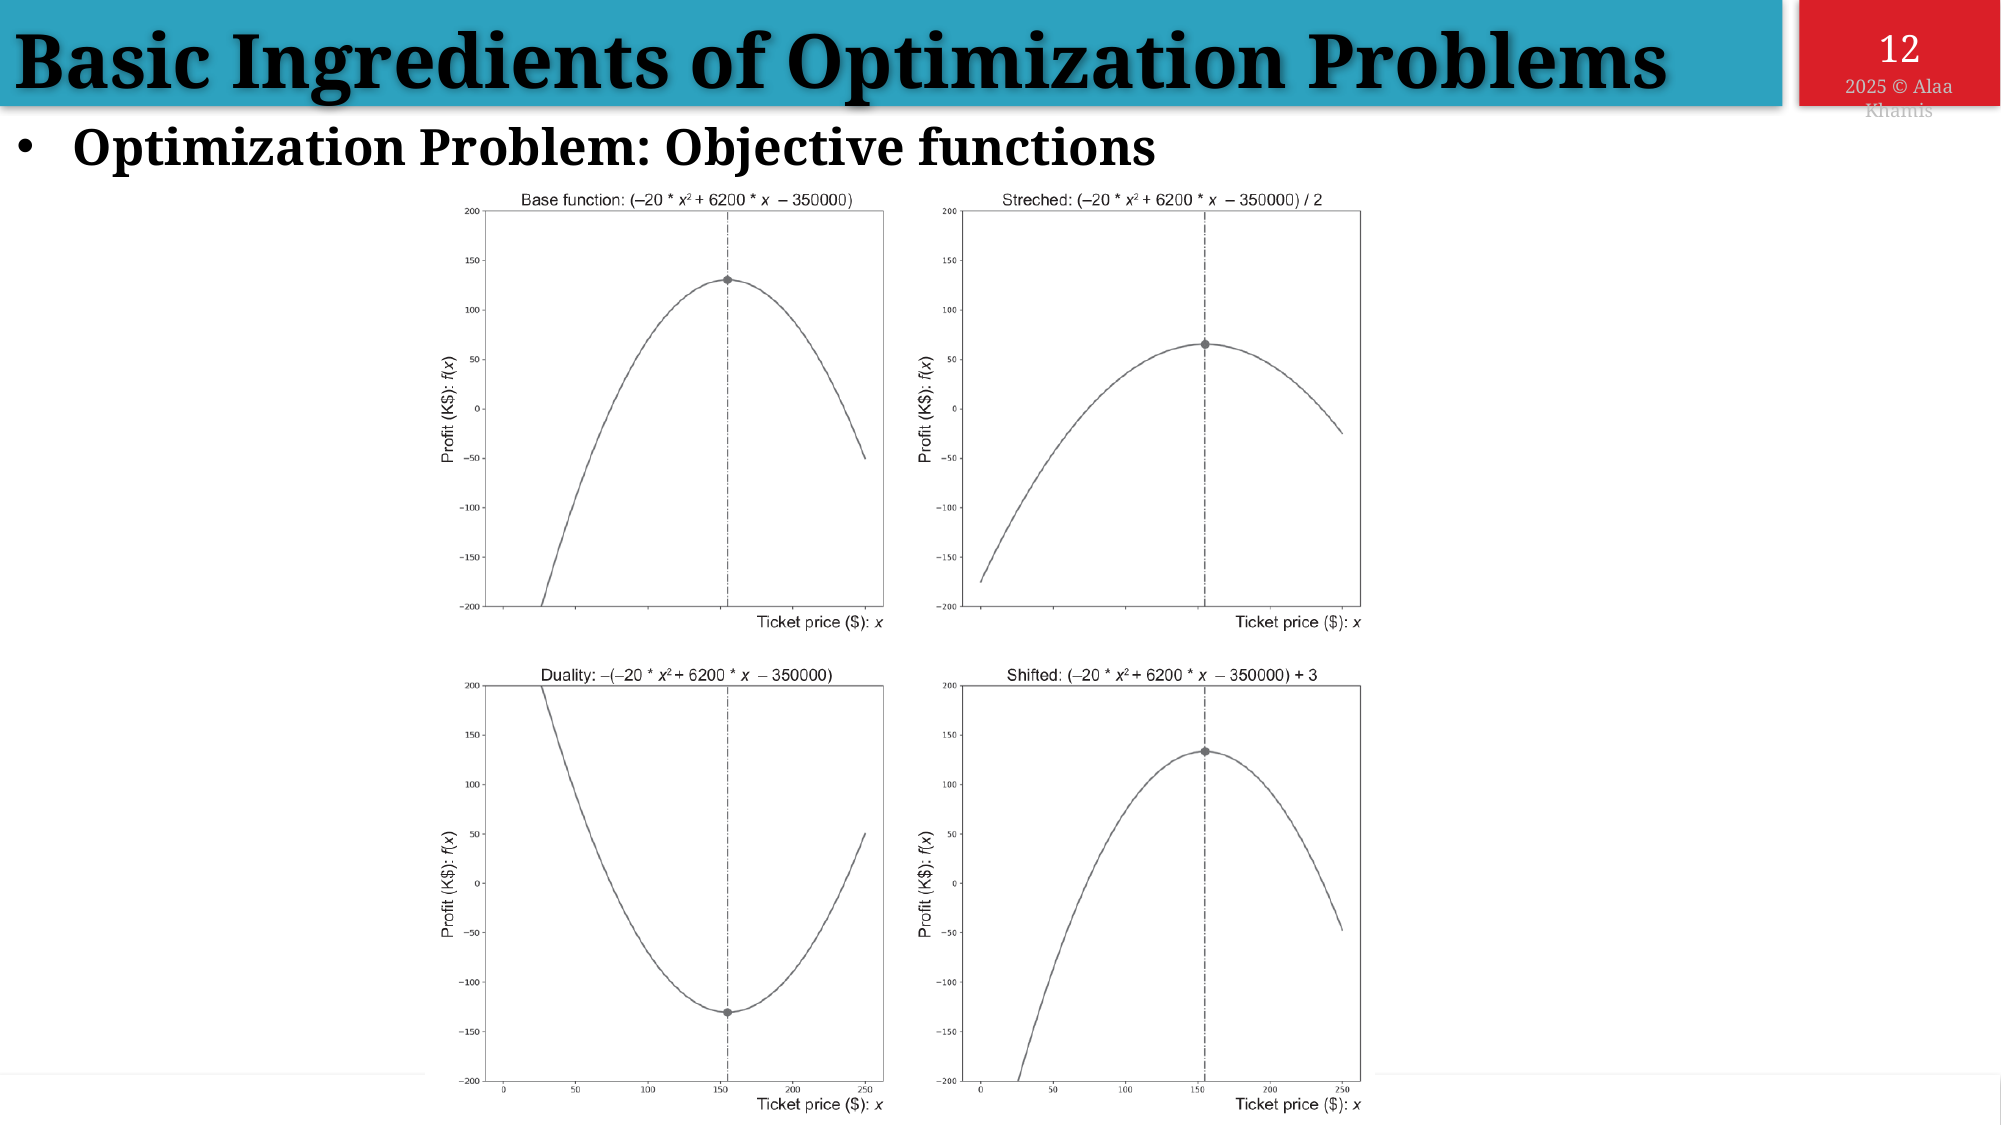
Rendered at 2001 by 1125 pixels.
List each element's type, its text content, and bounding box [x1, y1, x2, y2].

picture [424, 161, 1376, 1125]
text_box Basic Ingredients of Optimization Problems [0, 0, 1753, 110]
text_box Optimization Problem: Objective functions [1, 107, 2000, 183]
